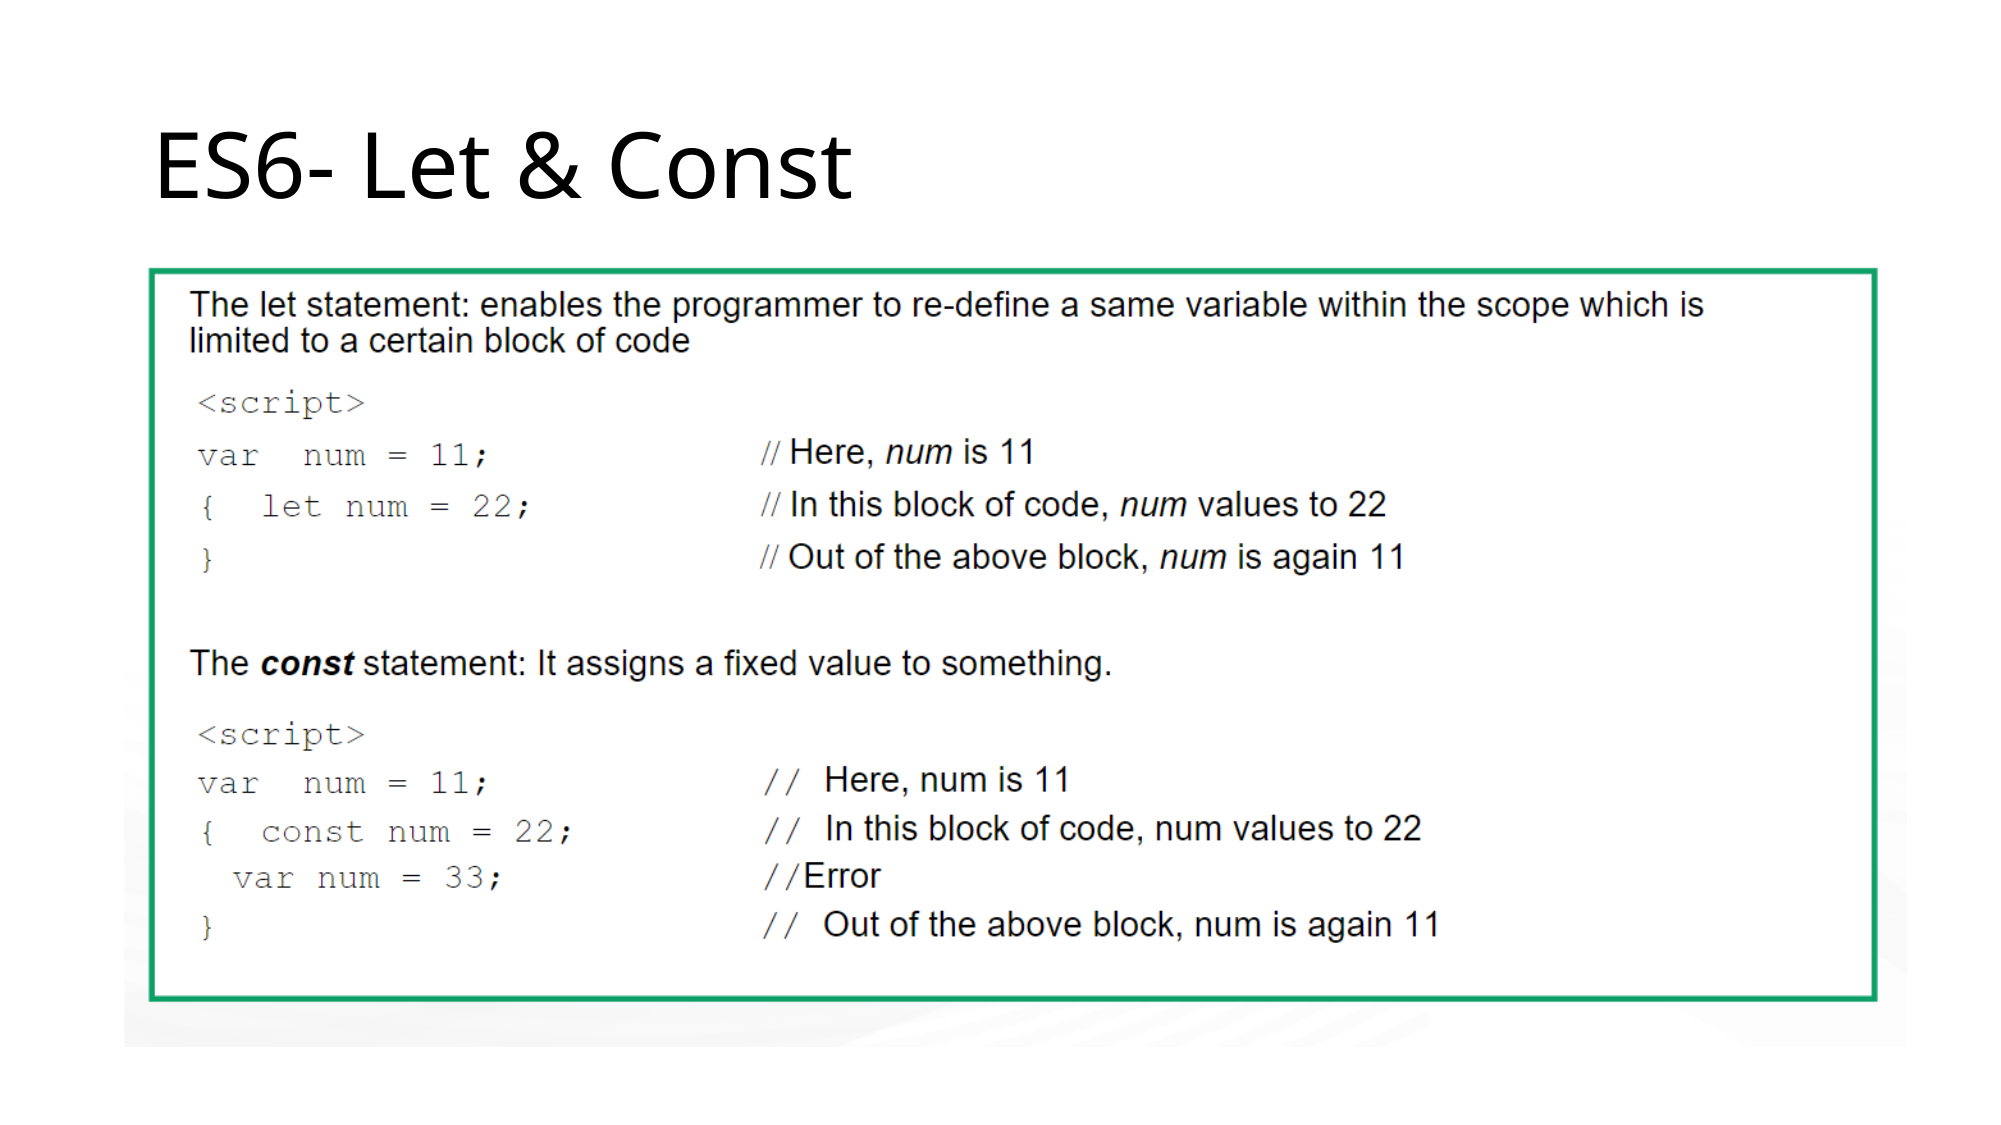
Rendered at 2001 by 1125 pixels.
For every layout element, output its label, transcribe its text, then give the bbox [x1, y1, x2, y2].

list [124, 258, 1907, 1047]
title ES6- Let & Const [137, 59, 1863, 258]
